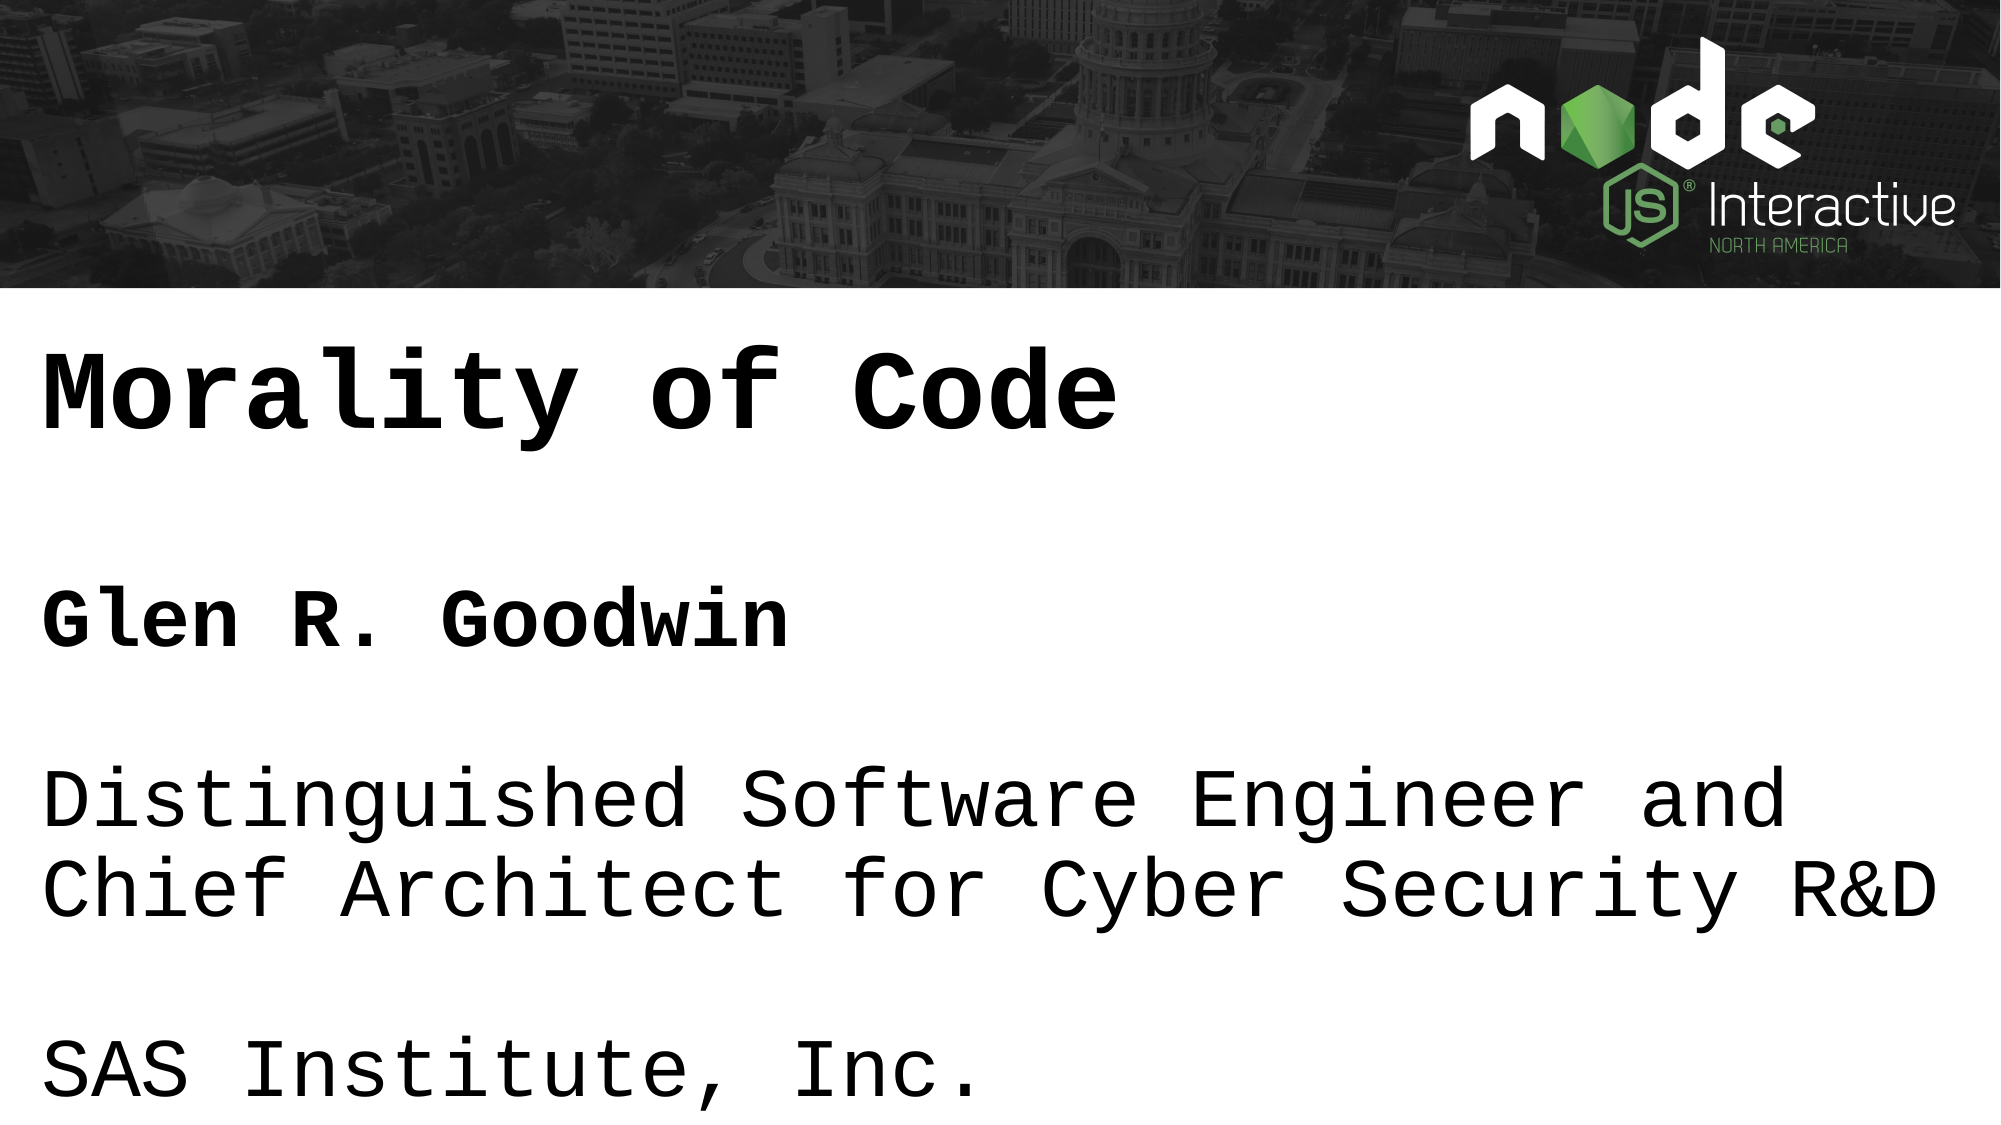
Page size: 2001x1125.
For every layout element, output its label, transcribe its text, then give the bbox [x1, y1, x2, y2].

picture [0, 0, 2001, 1125]
list Morality of Code Glen R. Goodwin Distinguished Software Engineer and Chief Architect for Cyber Security R&D SAS Institute, Inc. [26, 324, 1969, 1107]
